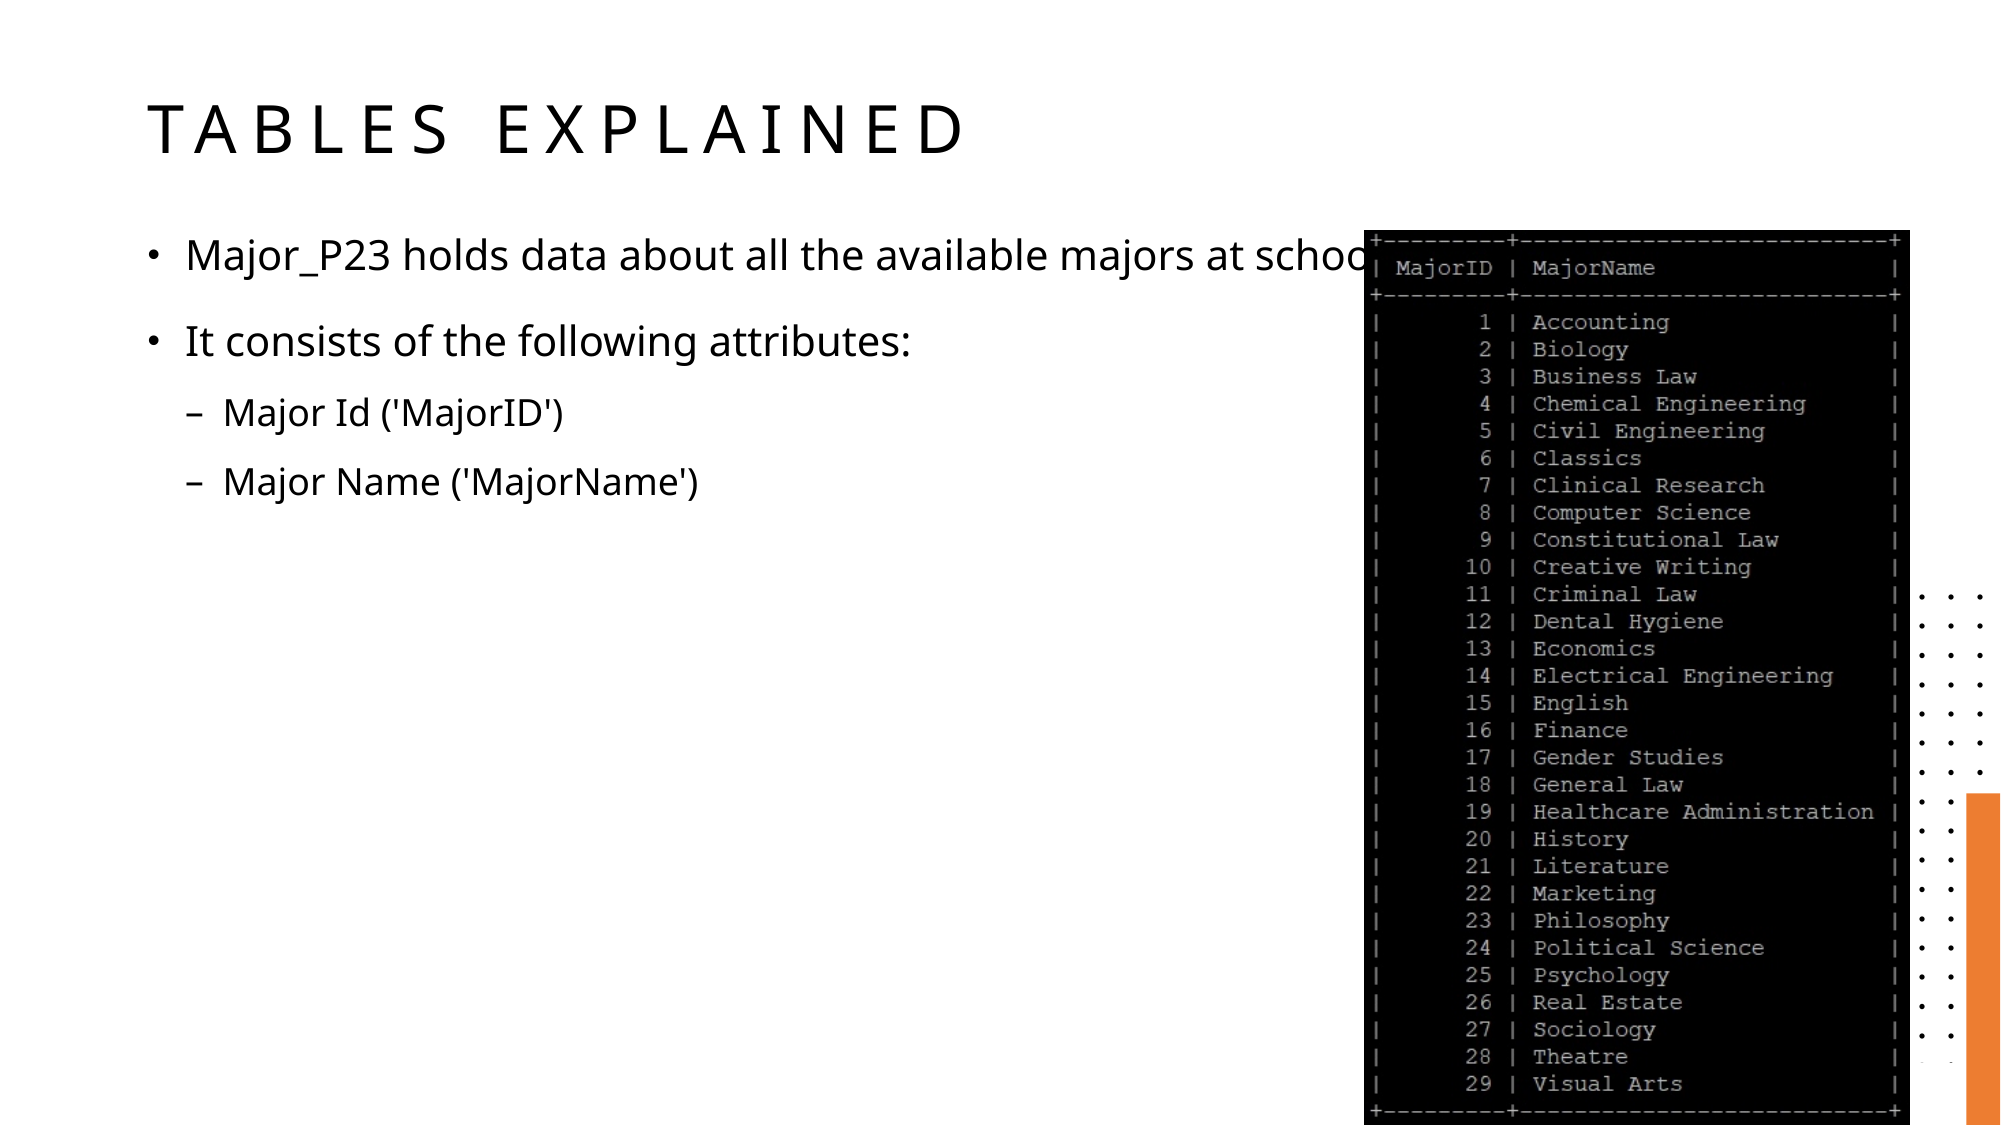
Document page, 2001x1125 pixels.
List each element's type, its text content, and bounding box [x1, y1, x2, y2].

picture [1364, 230, 1994, 1125]
list Major_P23 holds data about all the available majors at school. It consists of the following attributes: Major Id ('MajorID') Major Name ('MajorName') [132, 206, 1832, 1007]
title Tables Explained [132, 59, 1832, 175]
